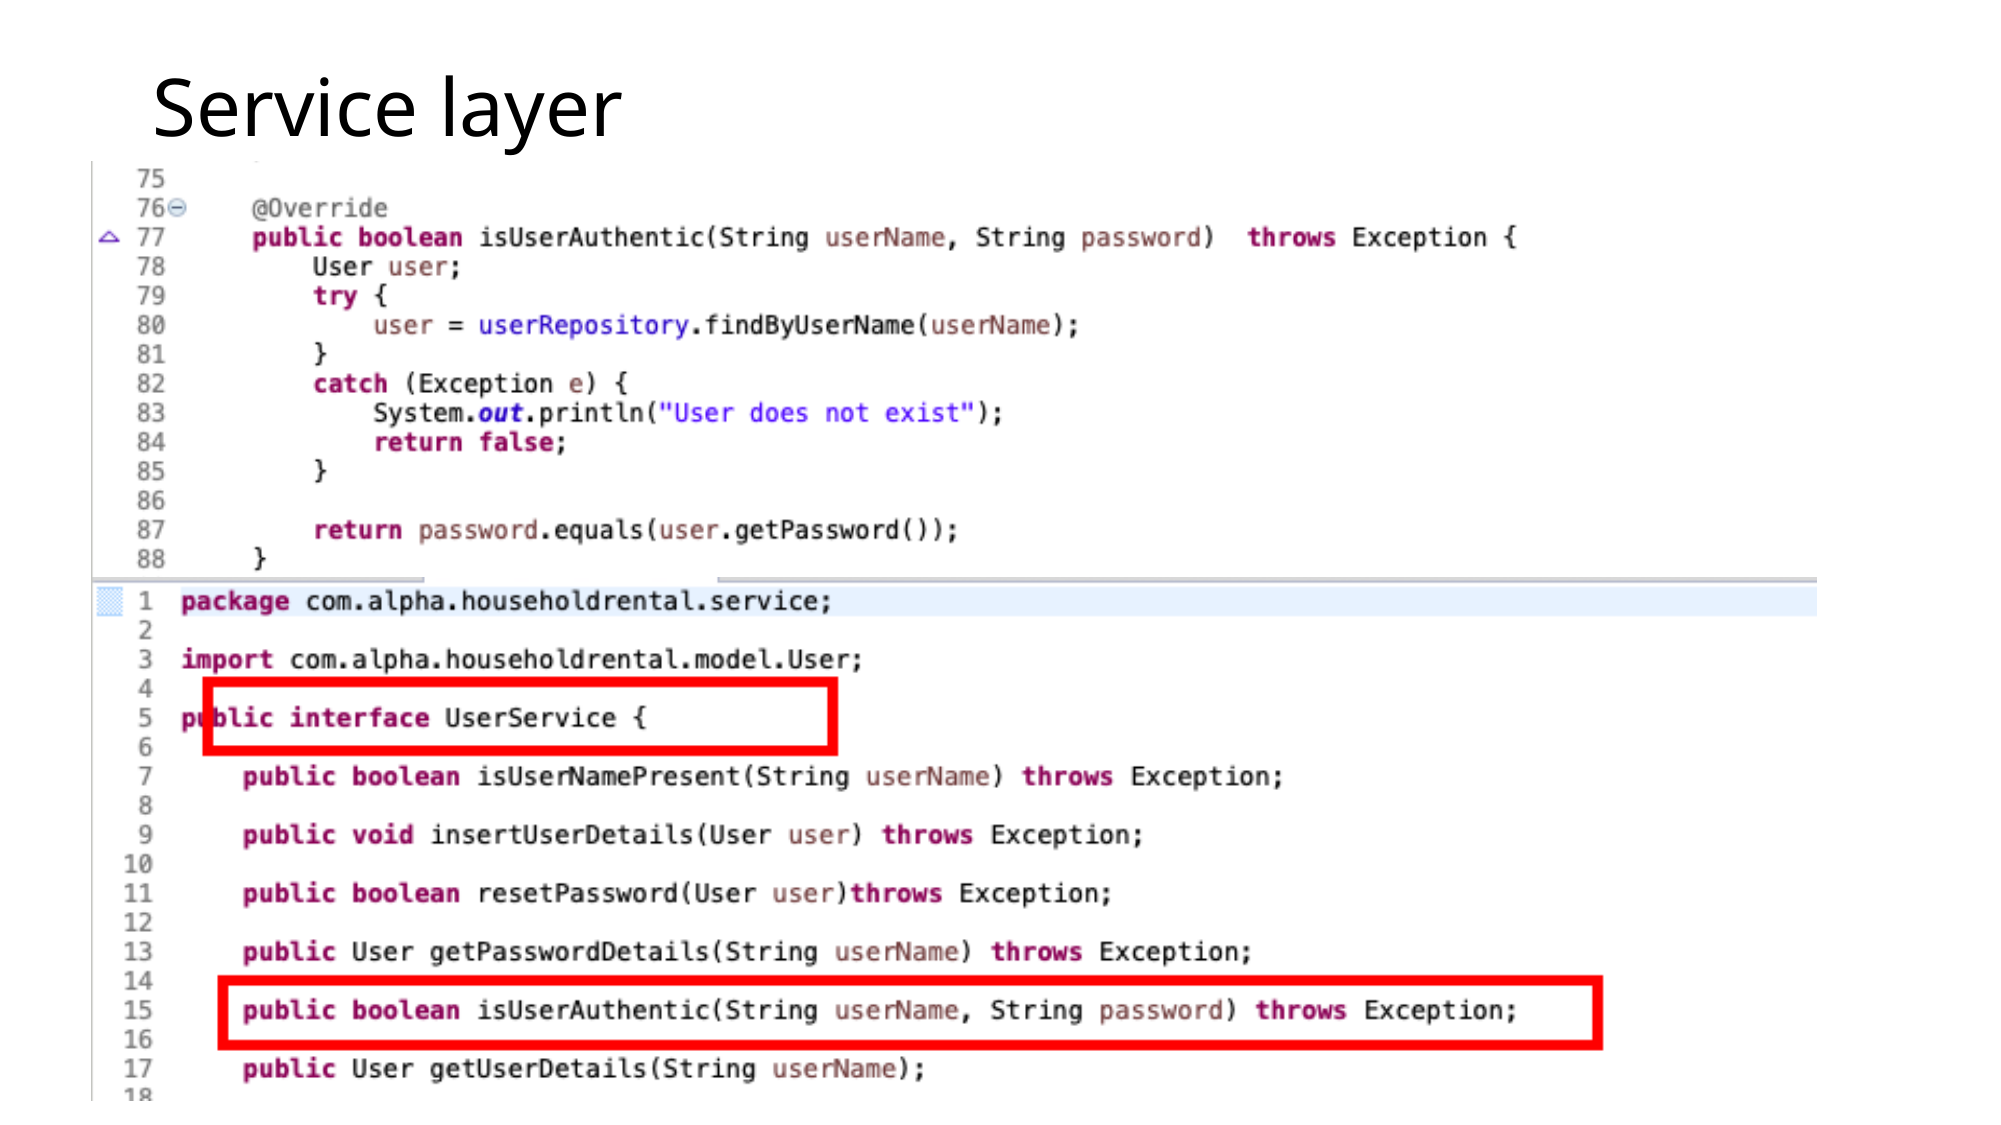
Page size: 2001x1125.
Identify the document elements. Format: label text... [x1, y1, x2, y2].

picture [91, 161, 1817, 1101]
title Service layer [137, 59, 1863, 162]
